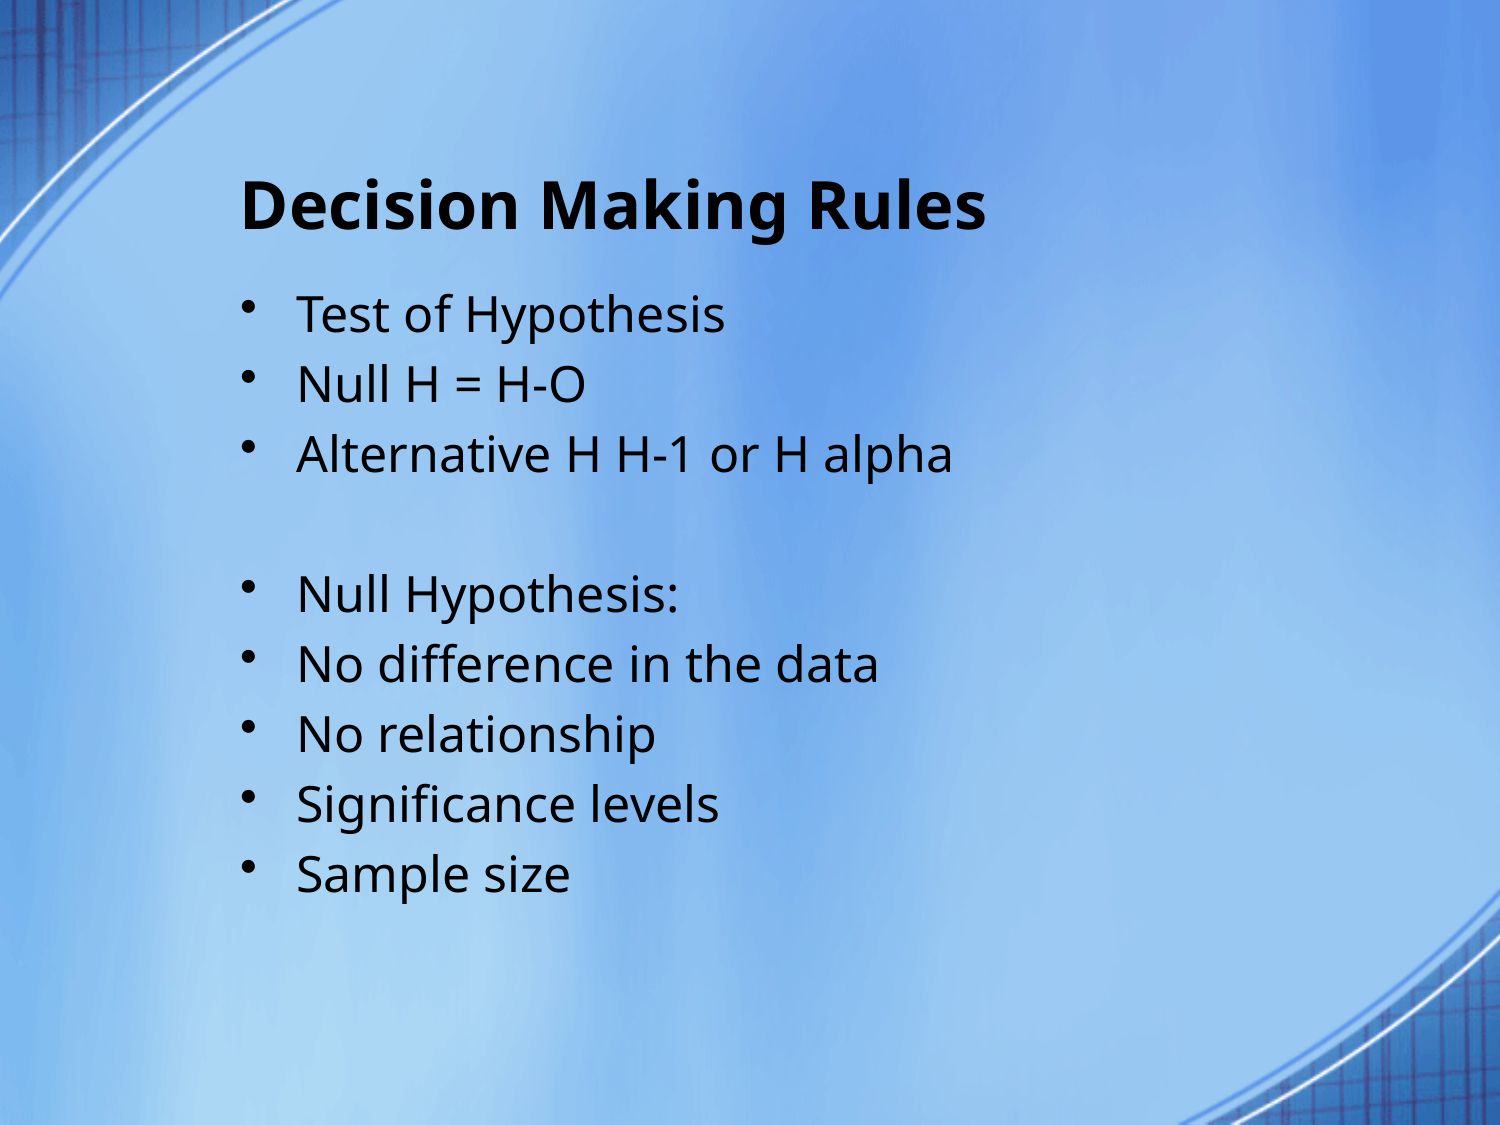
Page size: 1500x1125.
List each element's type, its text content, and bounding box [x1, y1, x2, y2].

list Test of Hypothesis Null H = H-O Alternative H H-1 or H alpha Null Hypothesis: No difference in the data No relationship Significance levels Sample size [225, 275, 1350, 975]
picture [0, 0, 1500, 1125]
title Decision Making Rules [224, 62, 1350, 250]
